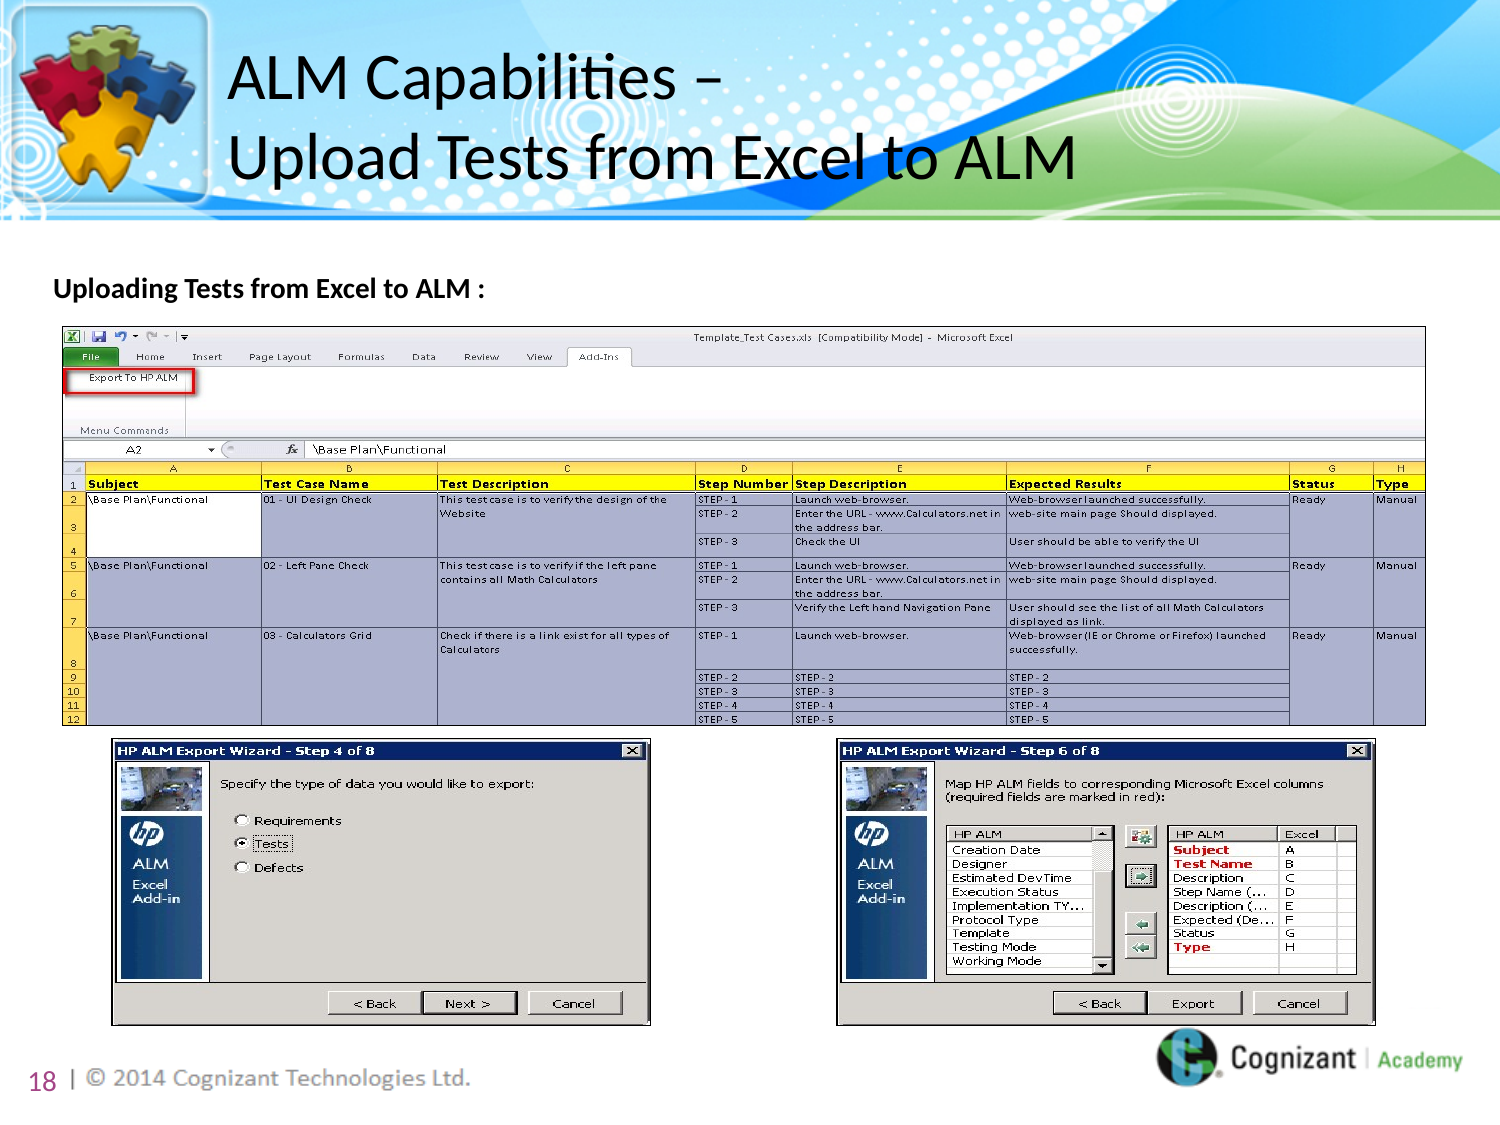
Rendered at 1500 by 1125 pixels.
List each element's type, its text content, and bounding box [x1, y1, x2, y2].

picture [0, 0, 1500, 1125]
title ALM Capabilities – Upload Tests from Excel to ALM [212, 24, 1450, 200]
slide_number 18 [12, 1054, 88, 1100]
text_box Uploading Tests from Excel to ALM : [38, 261, 1450, 1003]
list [62, 326, 1426, 726]
